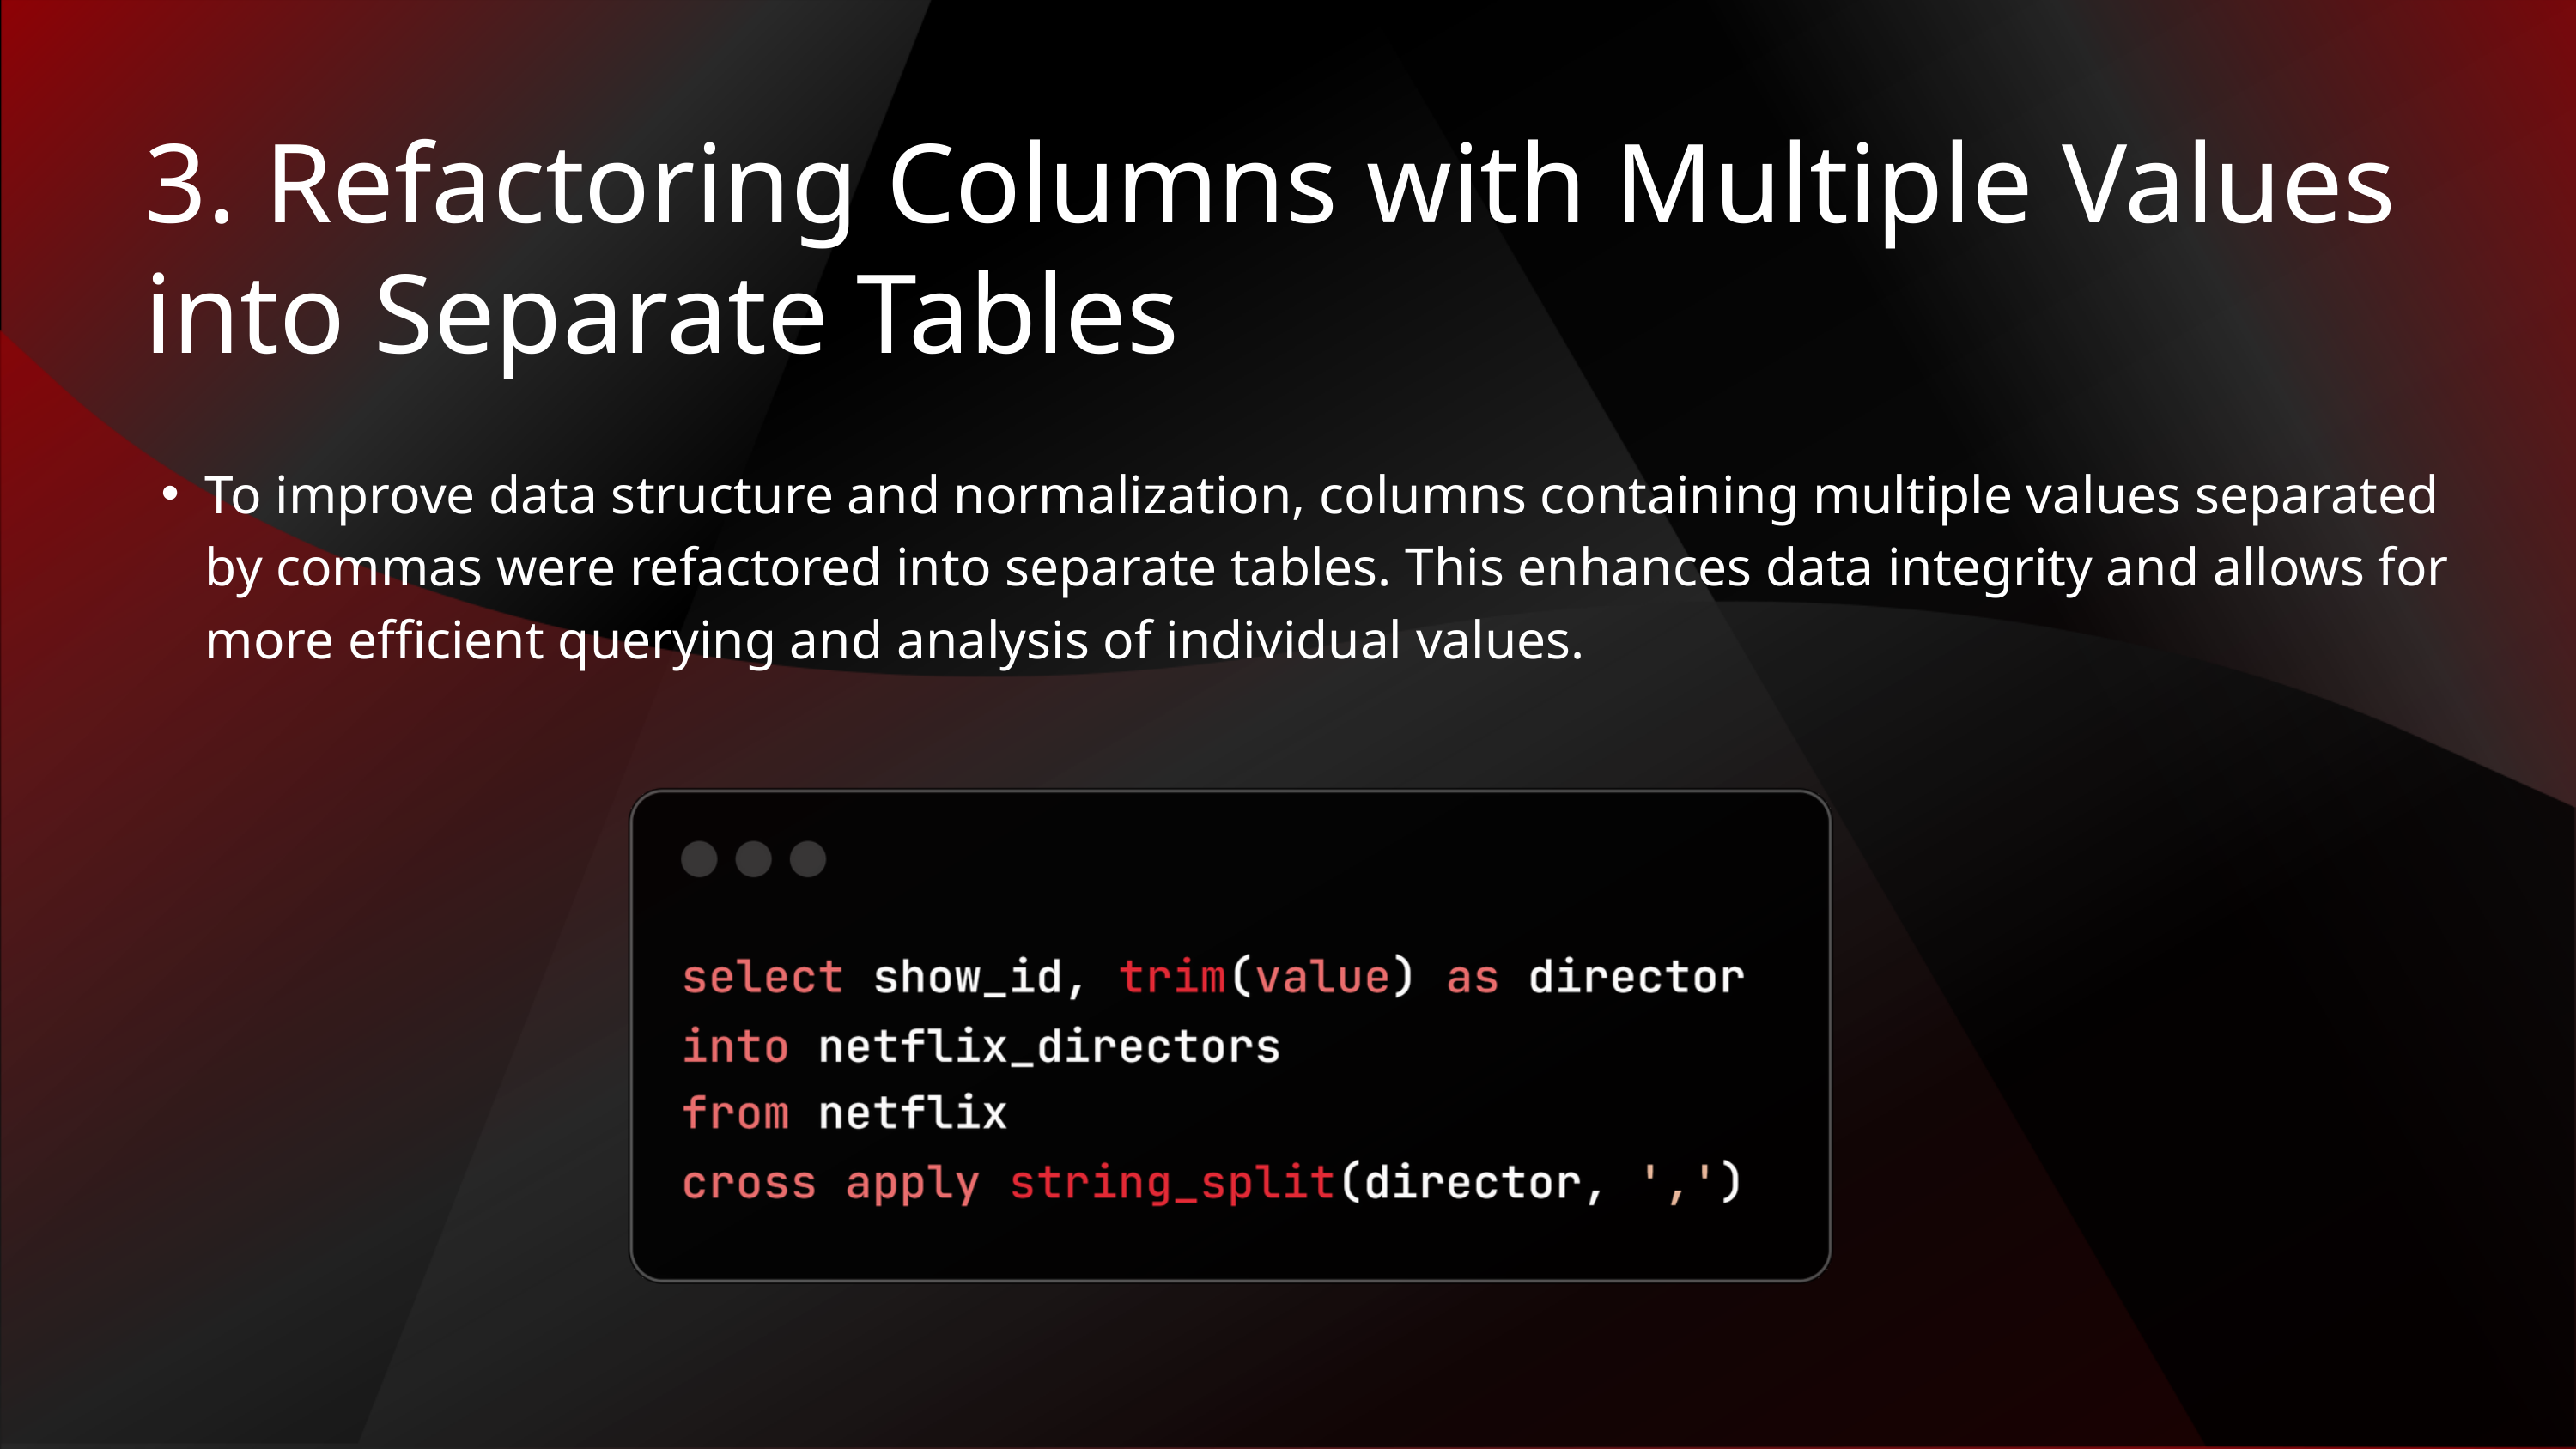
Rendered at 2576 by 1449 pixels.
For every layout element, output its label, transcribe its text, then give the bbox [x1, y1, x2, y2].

text_box 3. Refactoring Columns with Multiple Values into Separate Tables [144, 113, 2488, 376]
text_box [440, 670, 2022, 1449]
text_box To improve data structure and normalization, columns containing multiple values separated by commas were refactored into separate tables. This enhances data integrity and allows for more efficient querying and analysis of individual values. [117, 451, 2459, 670]
text_box [0, 0, 2576, 1449]
